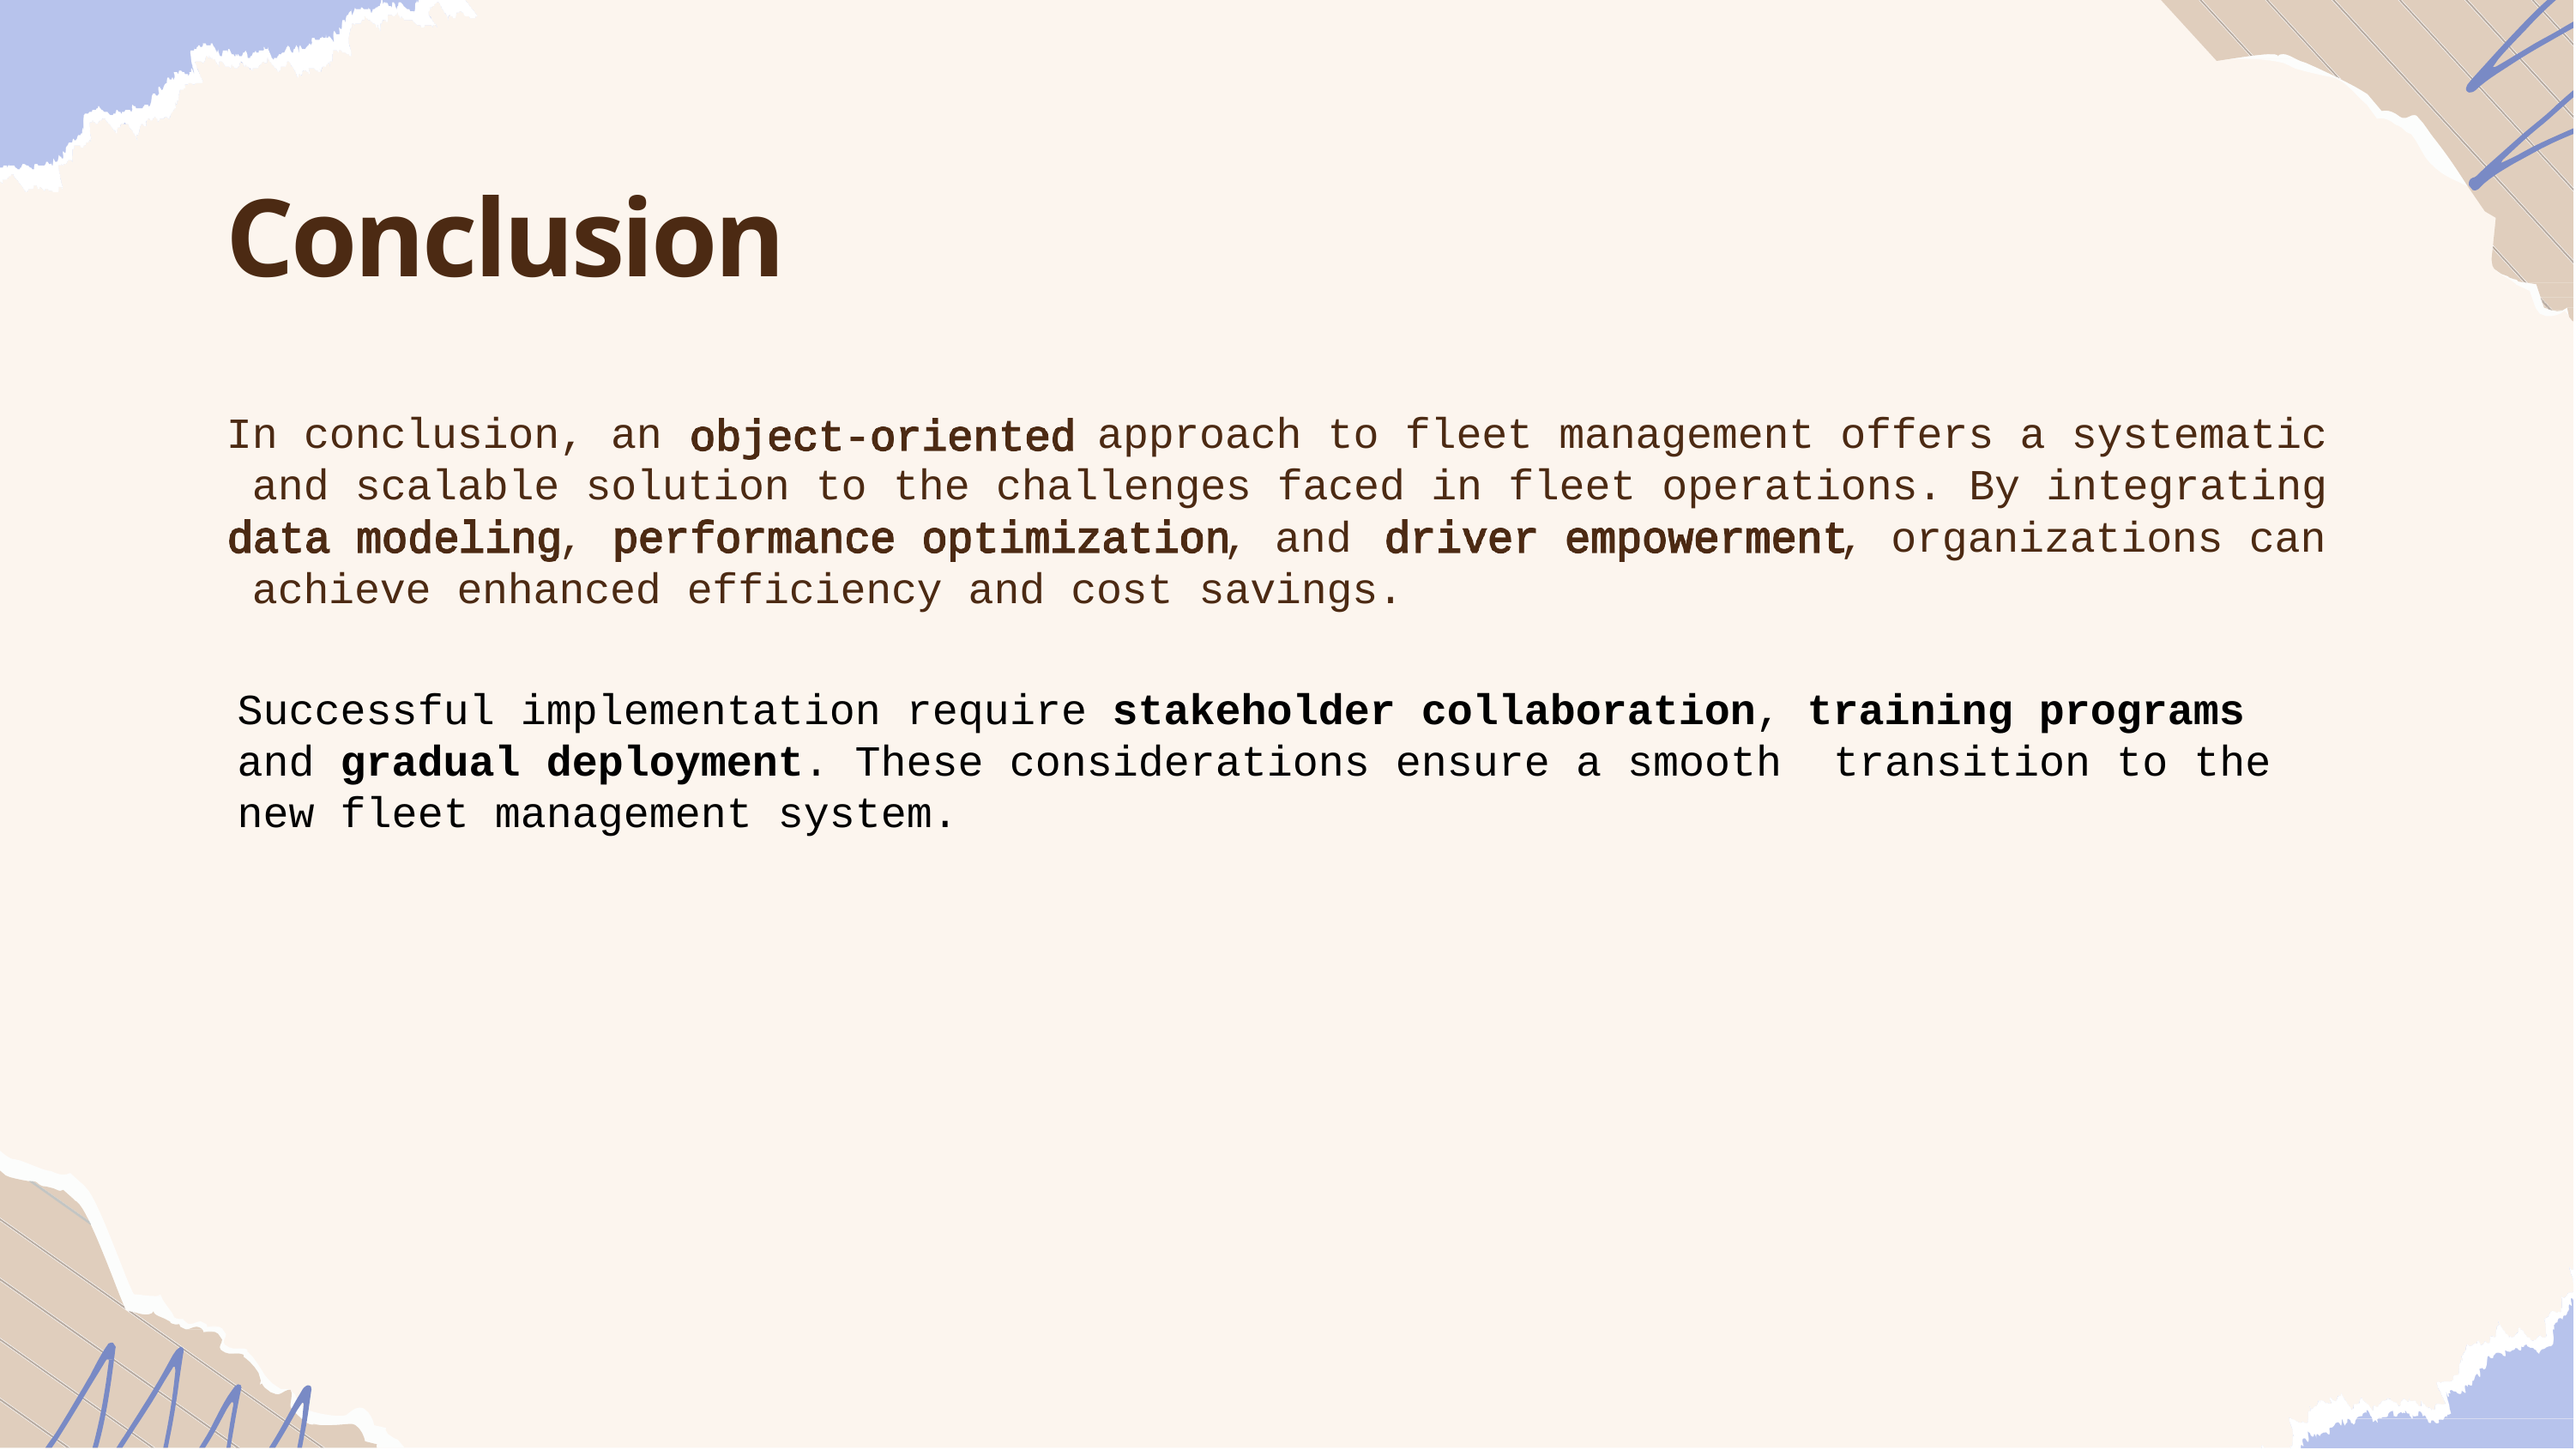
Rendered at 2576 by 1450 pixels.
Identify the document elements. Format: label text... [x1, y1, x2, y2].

picture [0, 0, 478, 192]
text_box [0, 1150, 405, 1448]
text_box Successful implementation require stakeholder collaboration, training programs and gradual deployment. These considerations ensure a smooth transition to the new fleet management system. [224, 675, 2338, 843]
text_box In conclusion, an approach to fleet management offers a systematic and scalable solution to the challenges faced in fleet operations. By integrating , , and , organizations can achieve enhanced efficiency and cost savings. [224, 406, 2338, 613]
picture [1386, 519, 1844, 562]
picture [2261, 1264, 2574, 1448]
title Conclusion [224, 167, 853, 406]
picture [229, 519, 559, 562]
picture [691, 417, 1074, 461]
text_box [2160, 0, 2574, 322]
picture [615, 519, 1228, 562]
